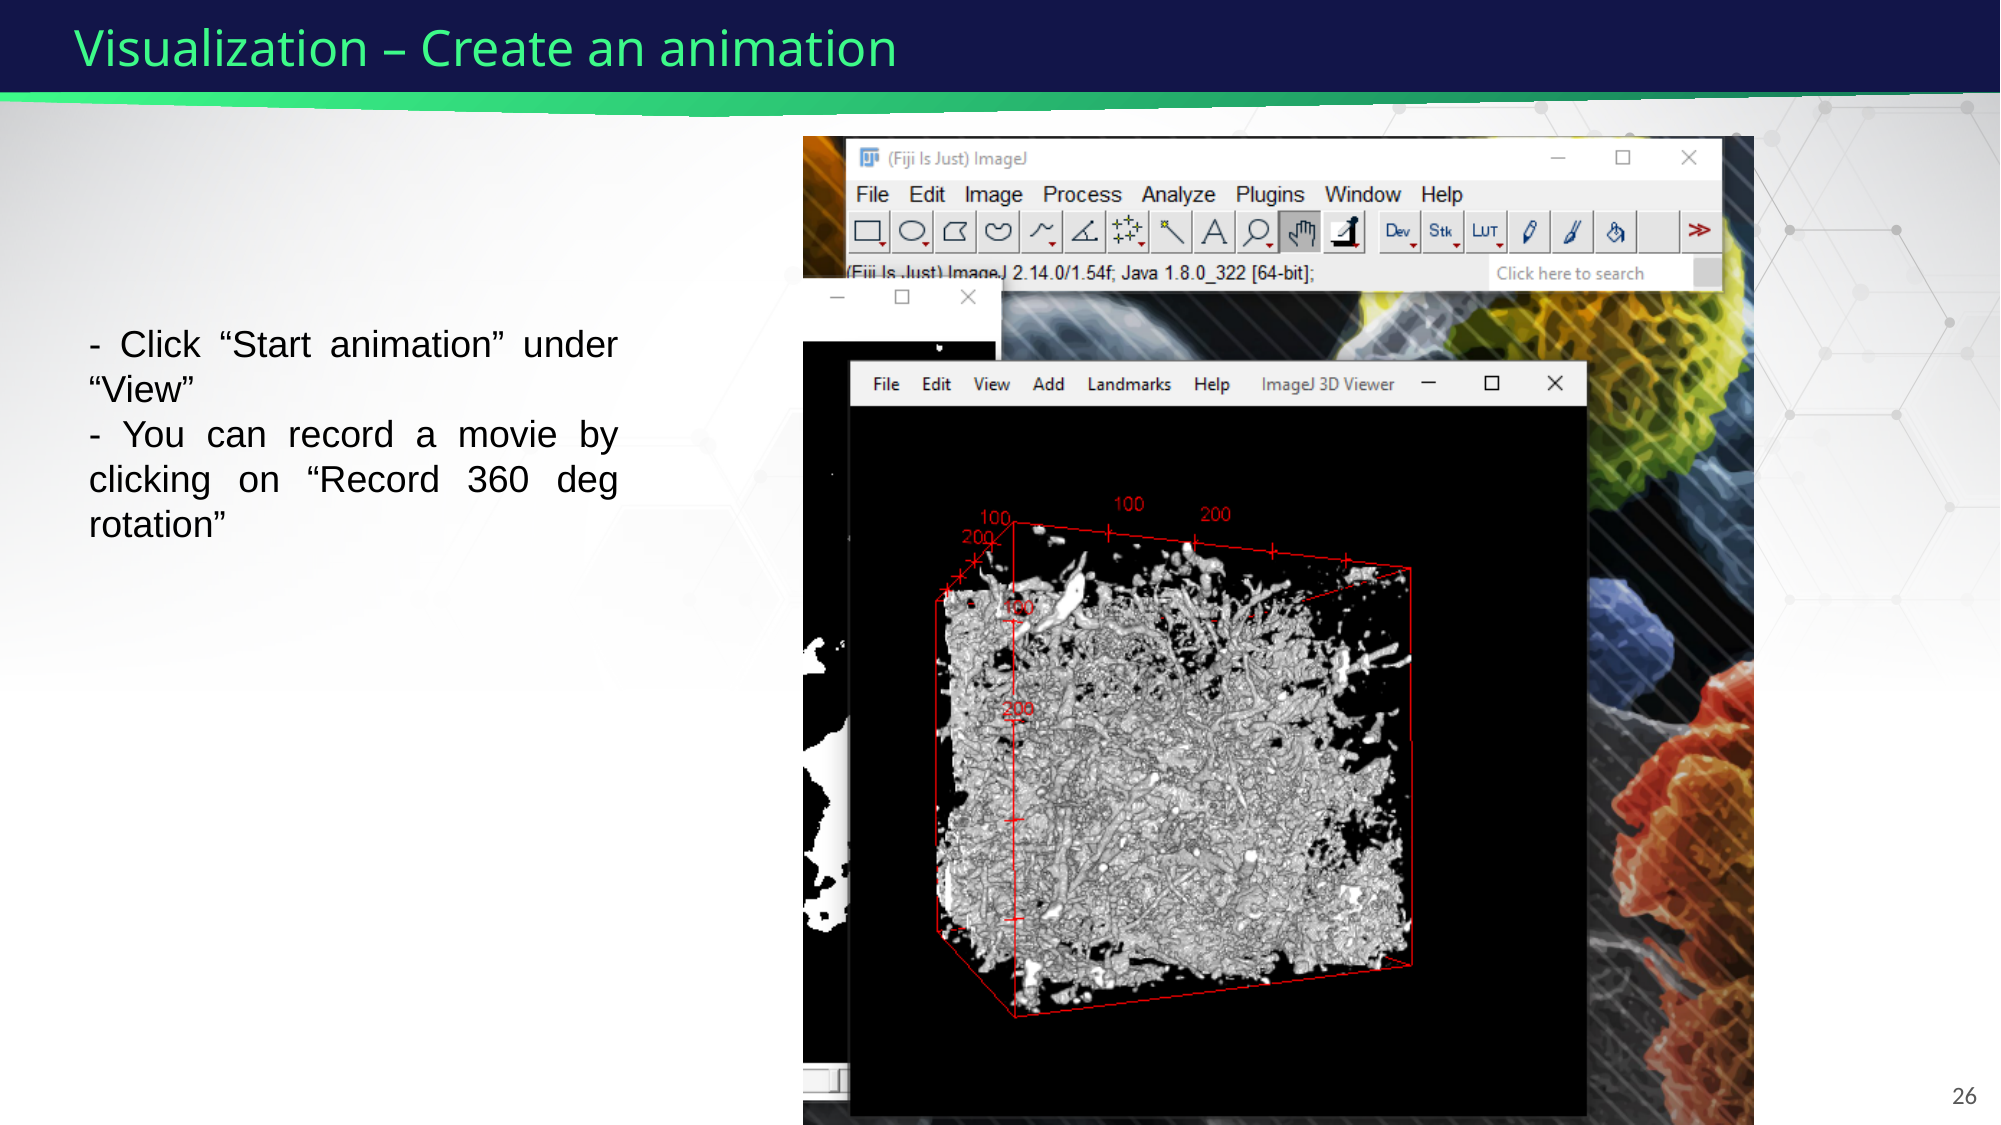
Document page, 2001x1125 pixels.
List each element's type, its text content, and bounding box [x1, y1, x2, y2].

picture [803, 136, 1754, 1125]
text_box - Click “Start animation” under “View” - You can record a movie by clicking on “Record 360 deg rotation” [74, 312, 634, 598]
slide_number 26 [1879, 1065, 2000, 1125]
title Visualization – Create an animation [74, 0, 1637, 101]
title Segmentation – Trainable Weka Segmentation 3D plugin [0, 113, 2000, 147]
